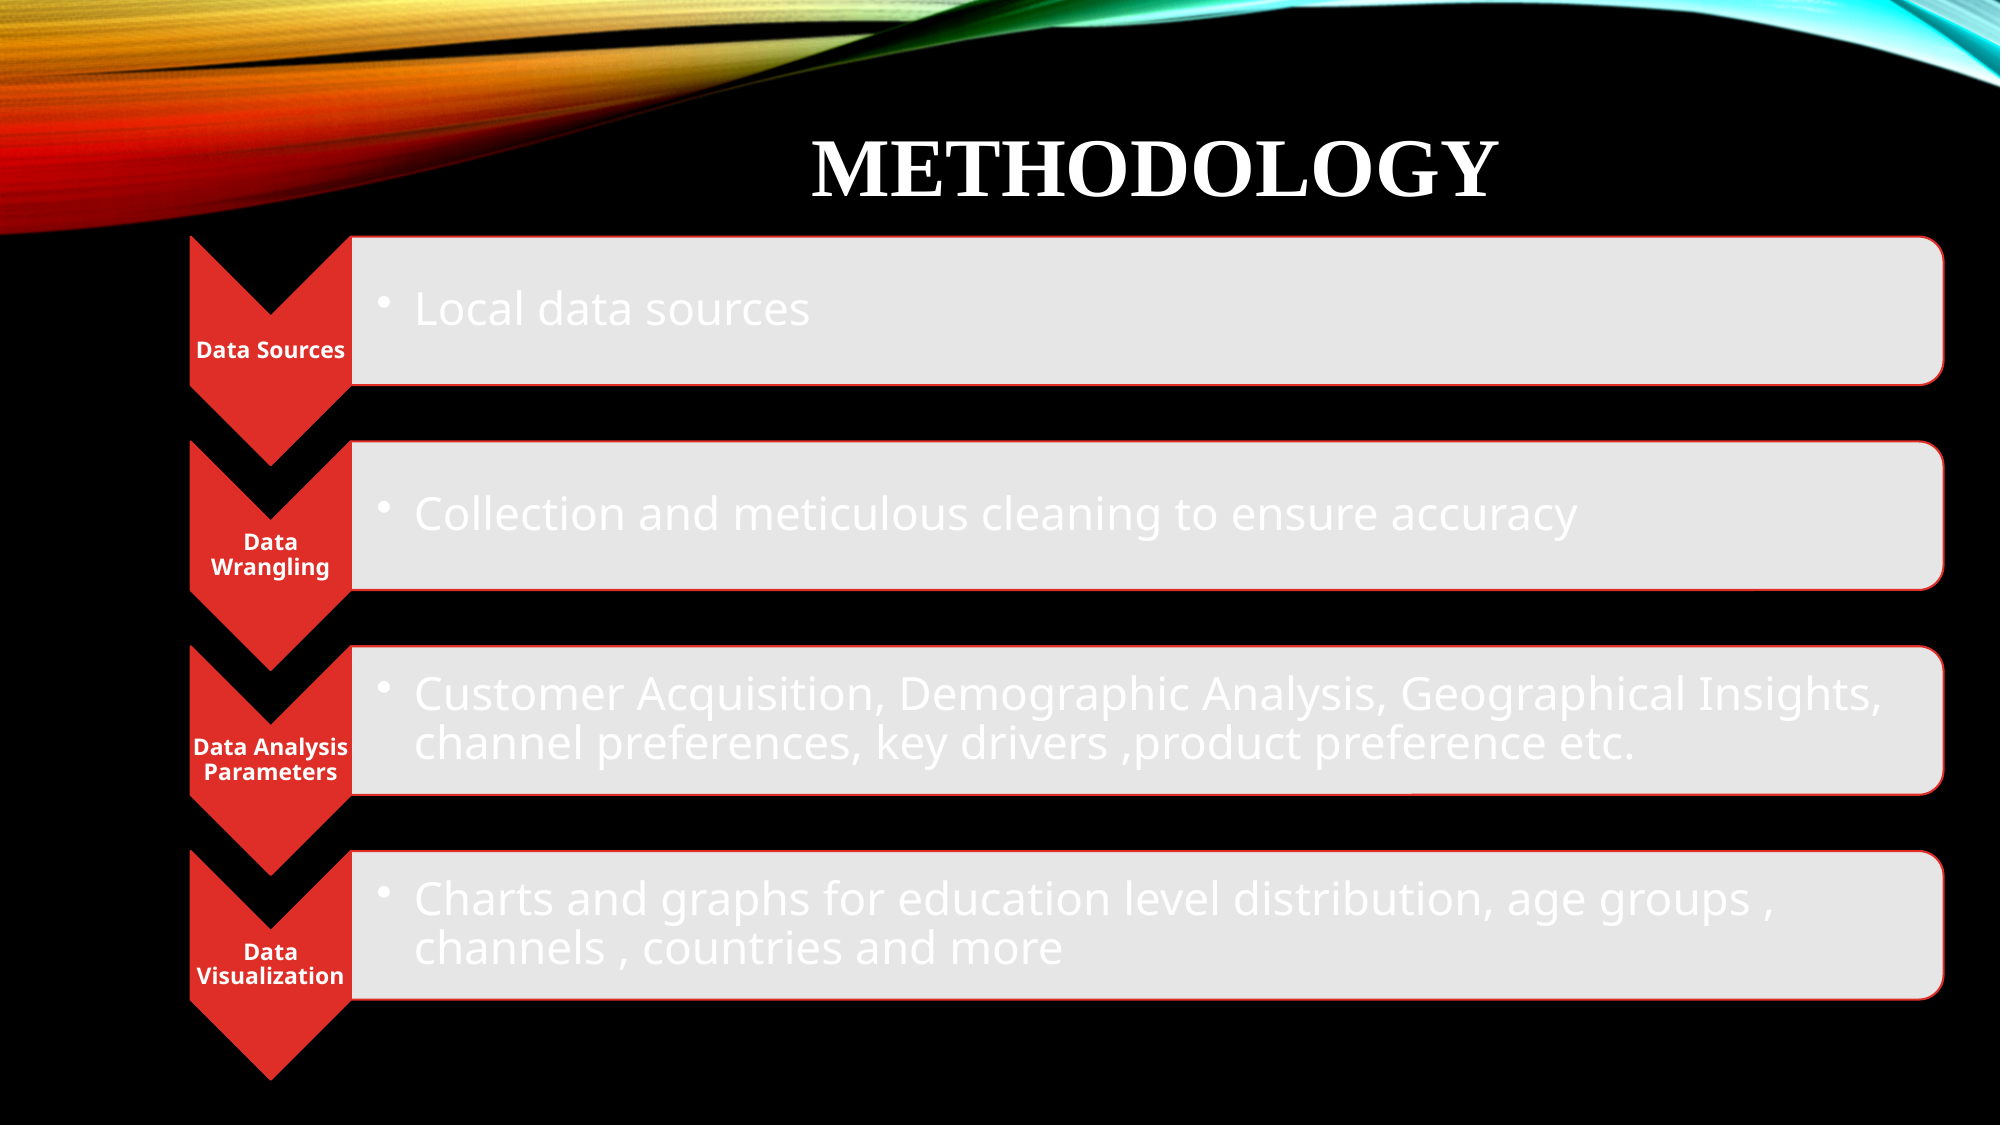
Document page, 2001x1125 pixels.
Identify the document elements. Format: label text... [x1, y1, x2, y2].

title METHODOLOGY [425, 102, 1888, 235]
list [190, 236, 1944, 1081]
picture [0, 0, 2000, 237]
